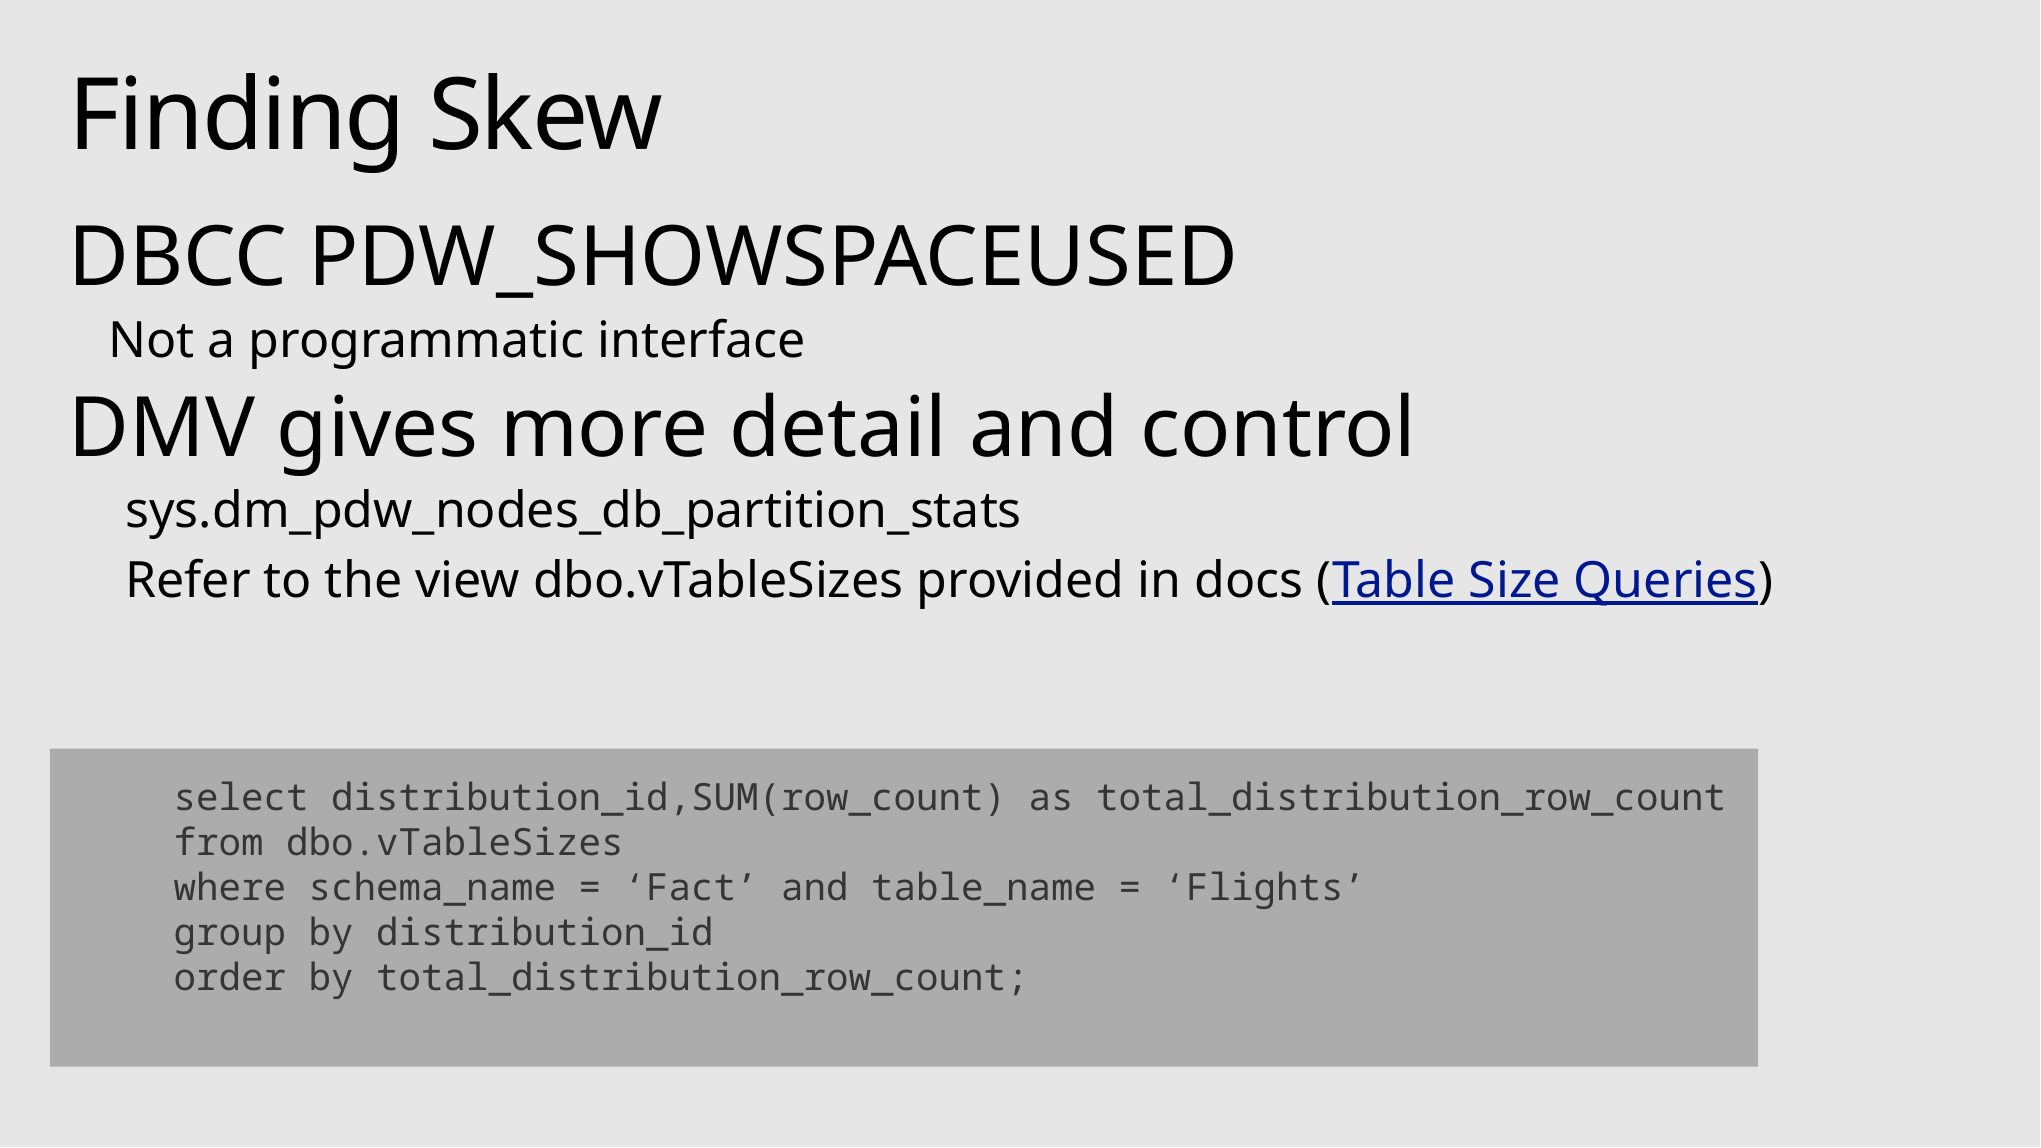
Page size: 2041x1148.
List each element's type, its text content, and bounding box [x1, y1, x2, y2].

text_box select distribution_id,SUM(row_count) as total_distribution_row_count from dbo.vTableSizes where schema_name = ‘Fact’ and table_name = ‘Flights’ group by distribution_id order by total_distribution_row_count; [49, 748, 1759, 1067]
title Finding Skew [45, 48, 1996, 199]
list DBCC PDW_SHOWSPACEUSED Not a programmatic interface DMV gives more detail and control sys.dm_pdw_nodes_db_partition_stats Refer to the view dbo.vTableSizes provided in docs (Table Size Queries) [45, 199, 1858, 674]
